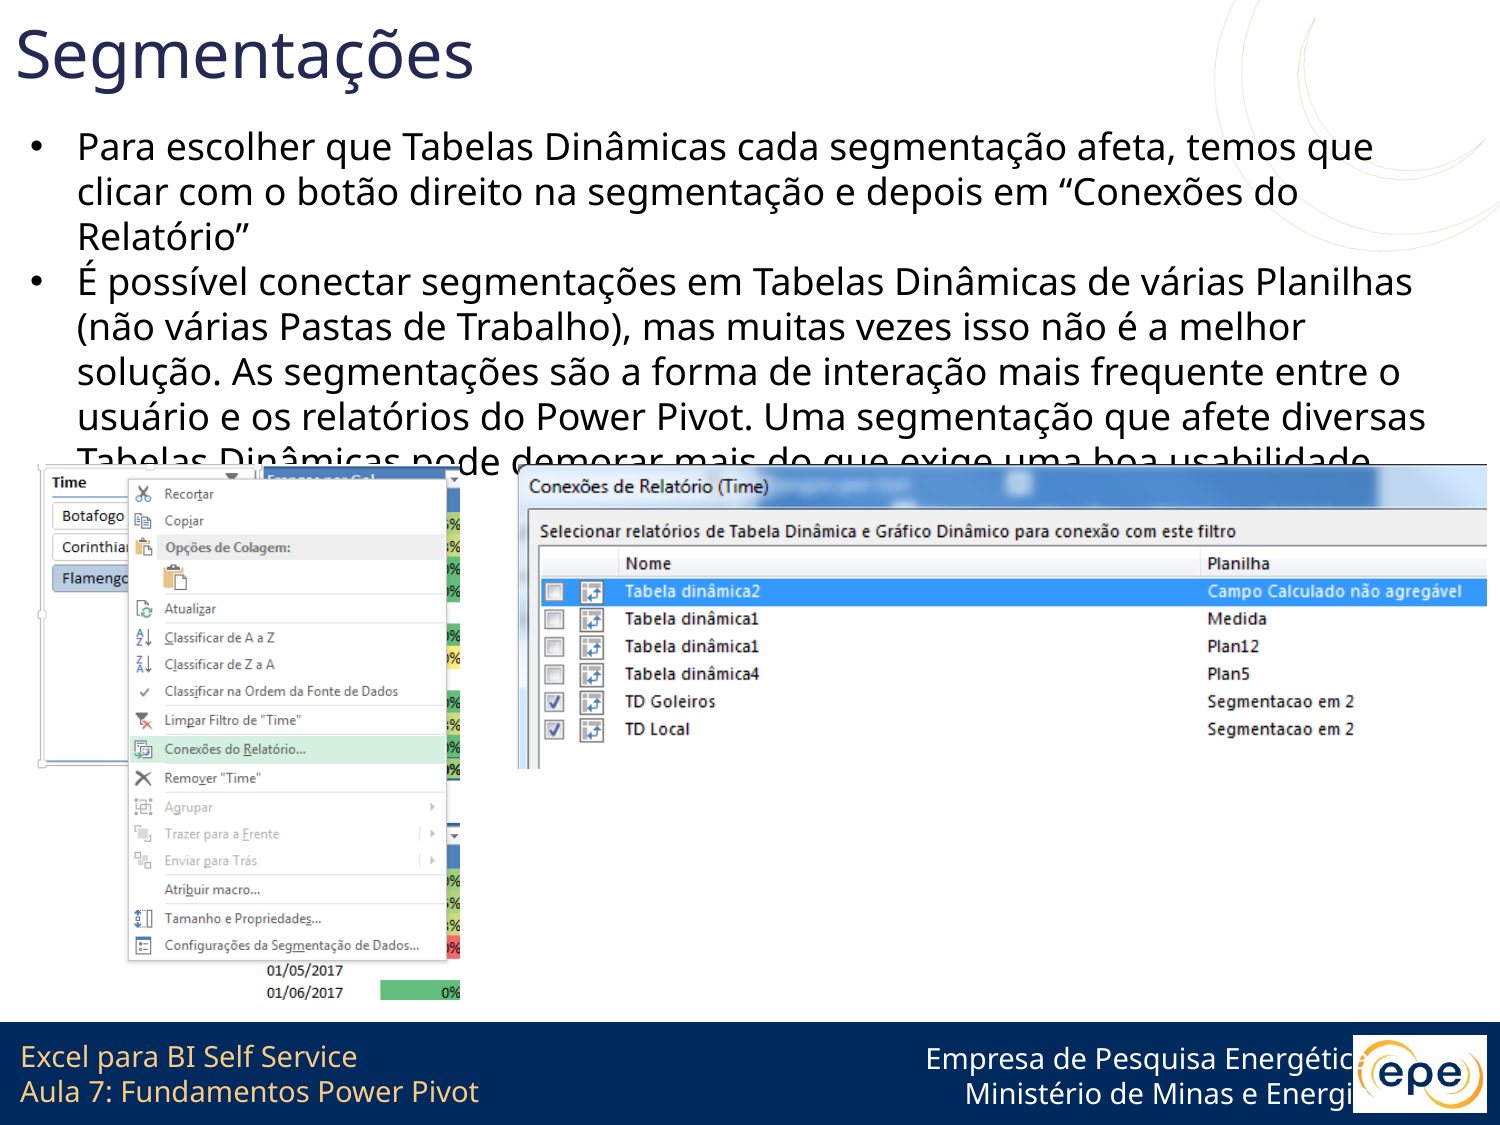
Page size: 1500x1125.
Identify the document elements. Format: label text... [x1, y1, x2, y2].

picture [517, 464, 1487, 769]
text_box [41, 148, 1487, 326]
picture [0, 464, 460, 1000]
picture [1353, 1035, 1487, 1113]
title Segmentações [0, 0, 1422, 115]
text_box Para escolher que Tabelas Dinâmicas cada segmentação afeta, temos que clicar com o botão direito na segmentação e depois em “Conexões do Relatório” É possível conectar segmentações em Tabelas Dinâmicas de várias Planilhas (não várias Pastas de Trabalho), mas muitas vezes isso não é a melhor solução. As segmentações são a forma de interação mais frequente entre o usuário e os relatórios do Power Pivot. Uma segmentação que afete diversas Tabelas Dinâmicas pode demorar mais do que exige uma boa usabilidade [15, 115, 1461, 491]
